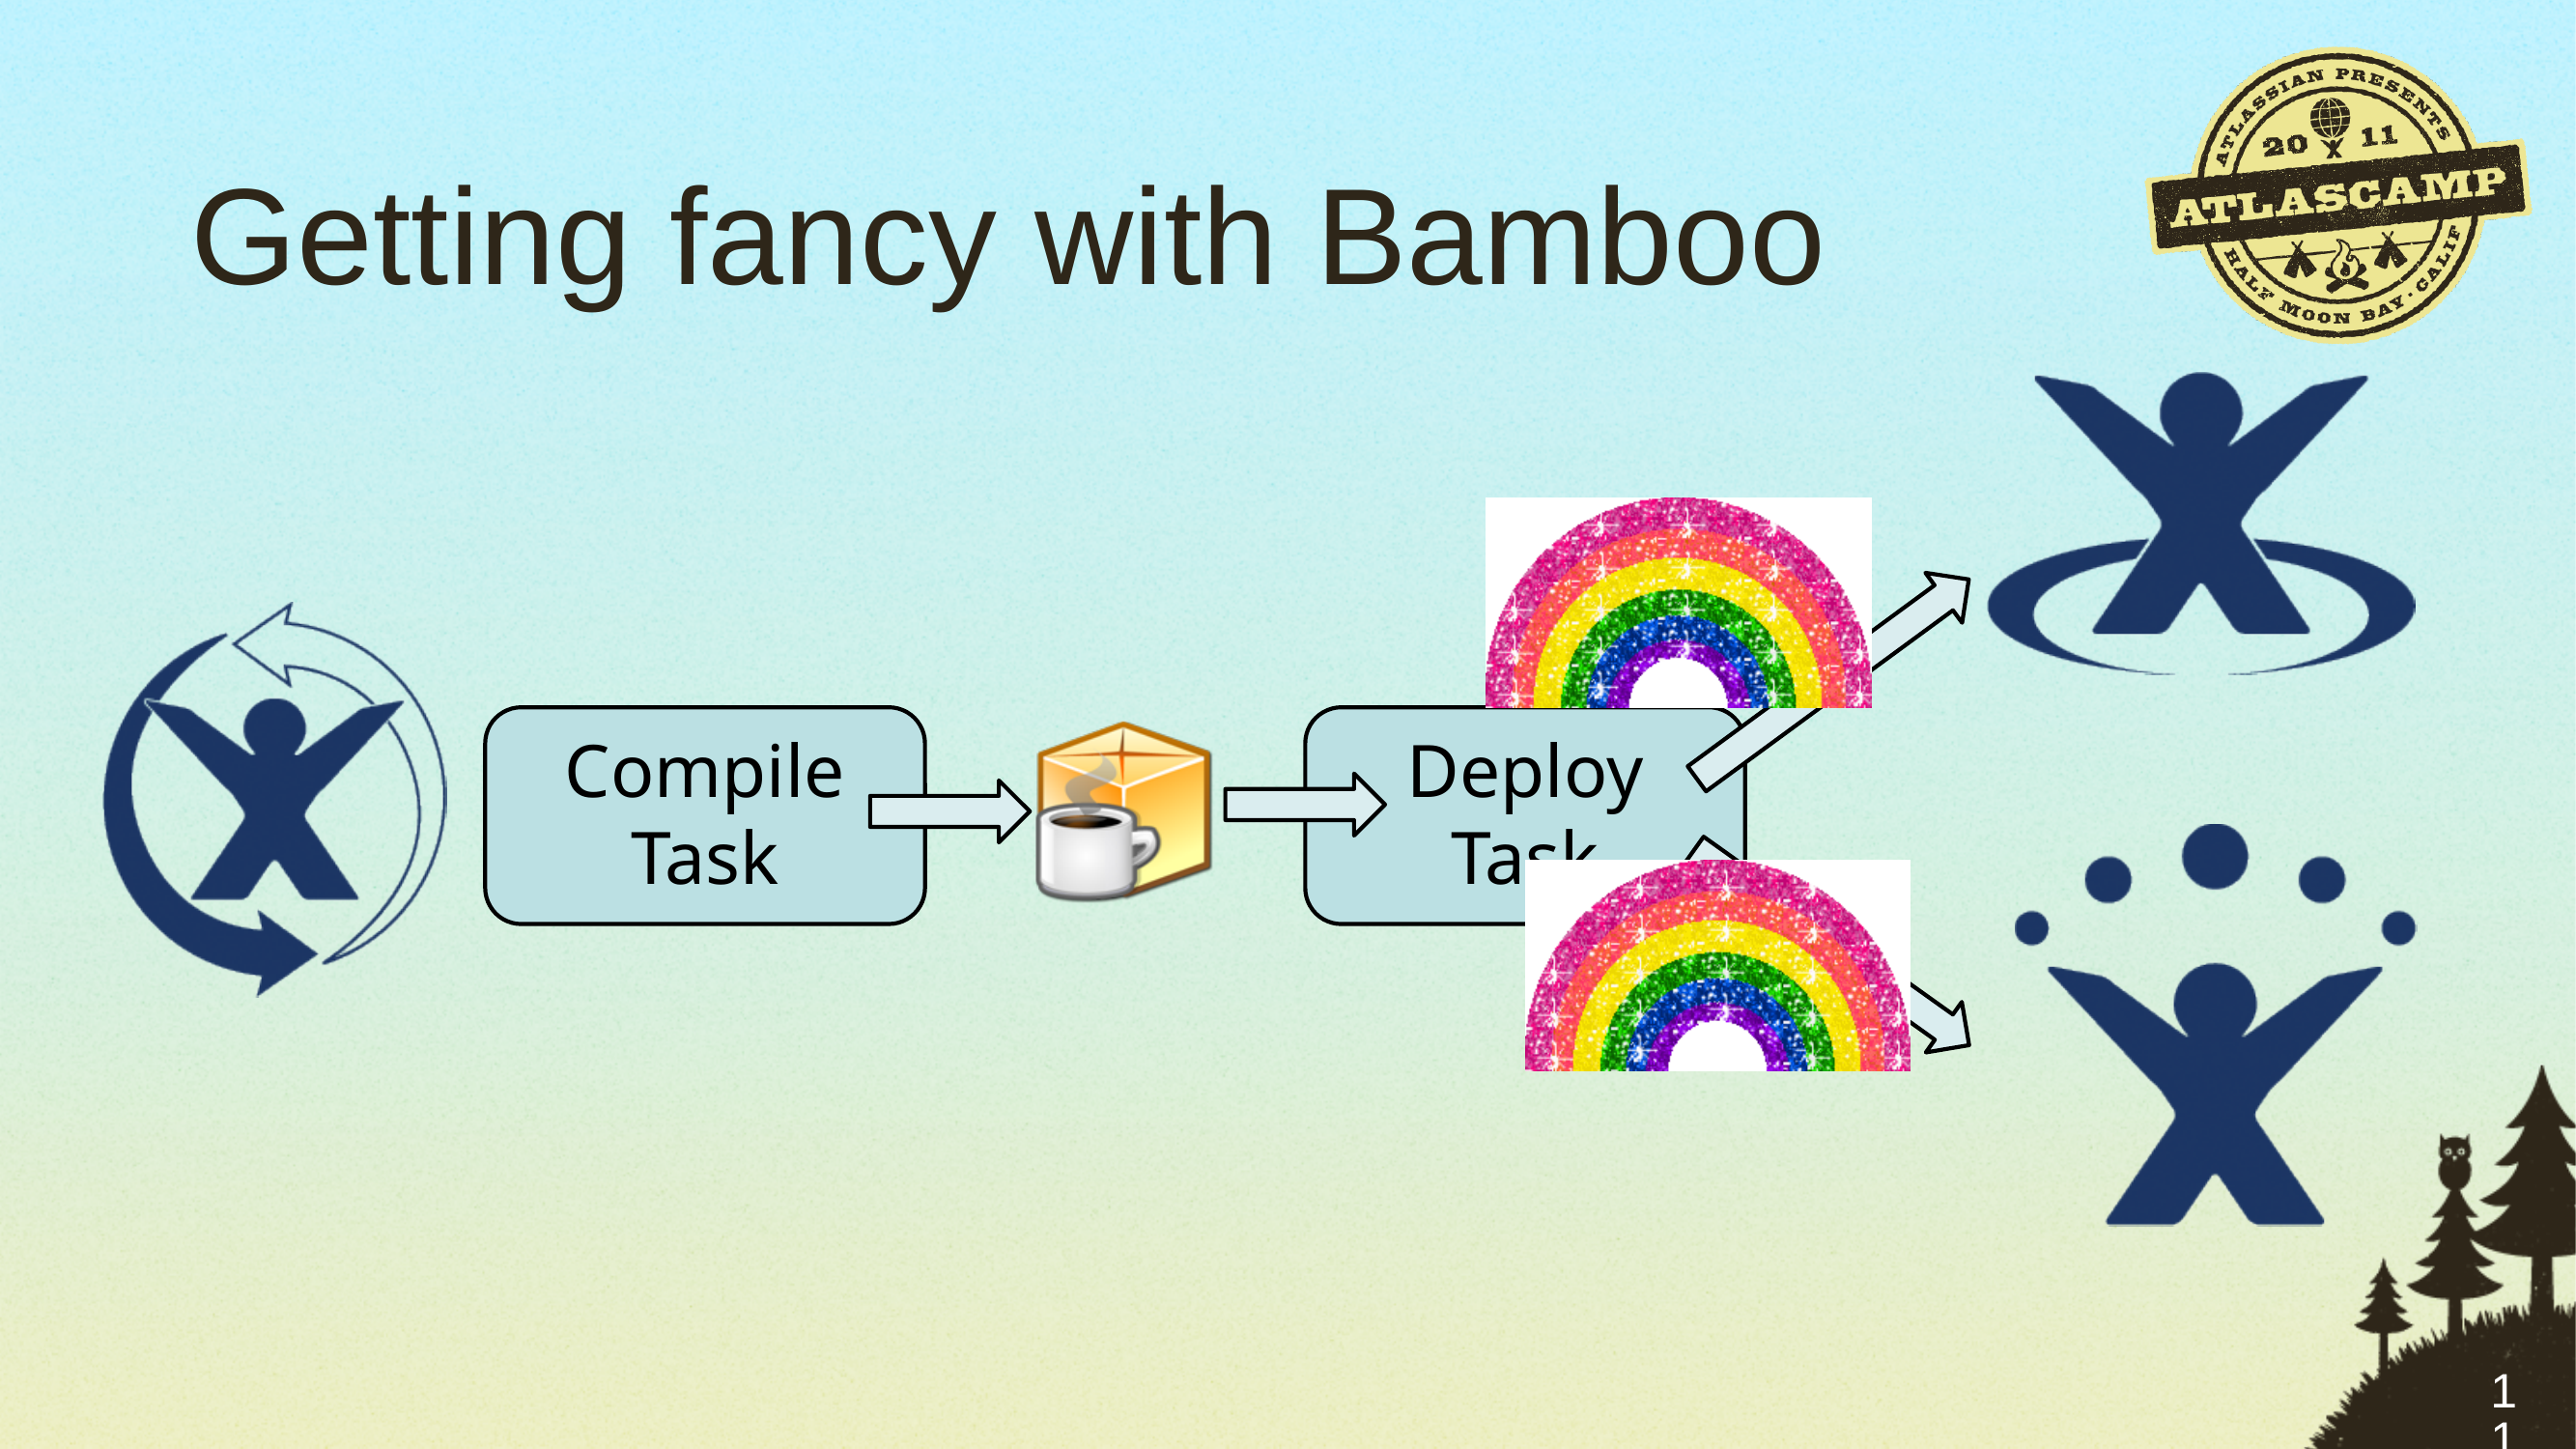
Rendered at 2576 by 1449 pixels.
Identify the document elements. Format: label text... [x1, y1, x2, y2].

text_box Deploy Task [1305, 707, 1745, 924]
text_box [1225, 773, 1385, 836]
text_box [1687, 715, 1811, 792]
text_box [1687, 837, 1735, 859]
picture [0, 0, 2576, 1449]
title Getting fancy with Bamboo [183, 58, 2106, 423]
text_box [1877, 572, 1969, 667]
slide_number 11 [2475, 1351, 2549, 1428]
text_box Compile Task [485, 707, 925, 924]
text_box [869, 780, 1022, 843]
text_box [1915, 987, 1969, 1053]
